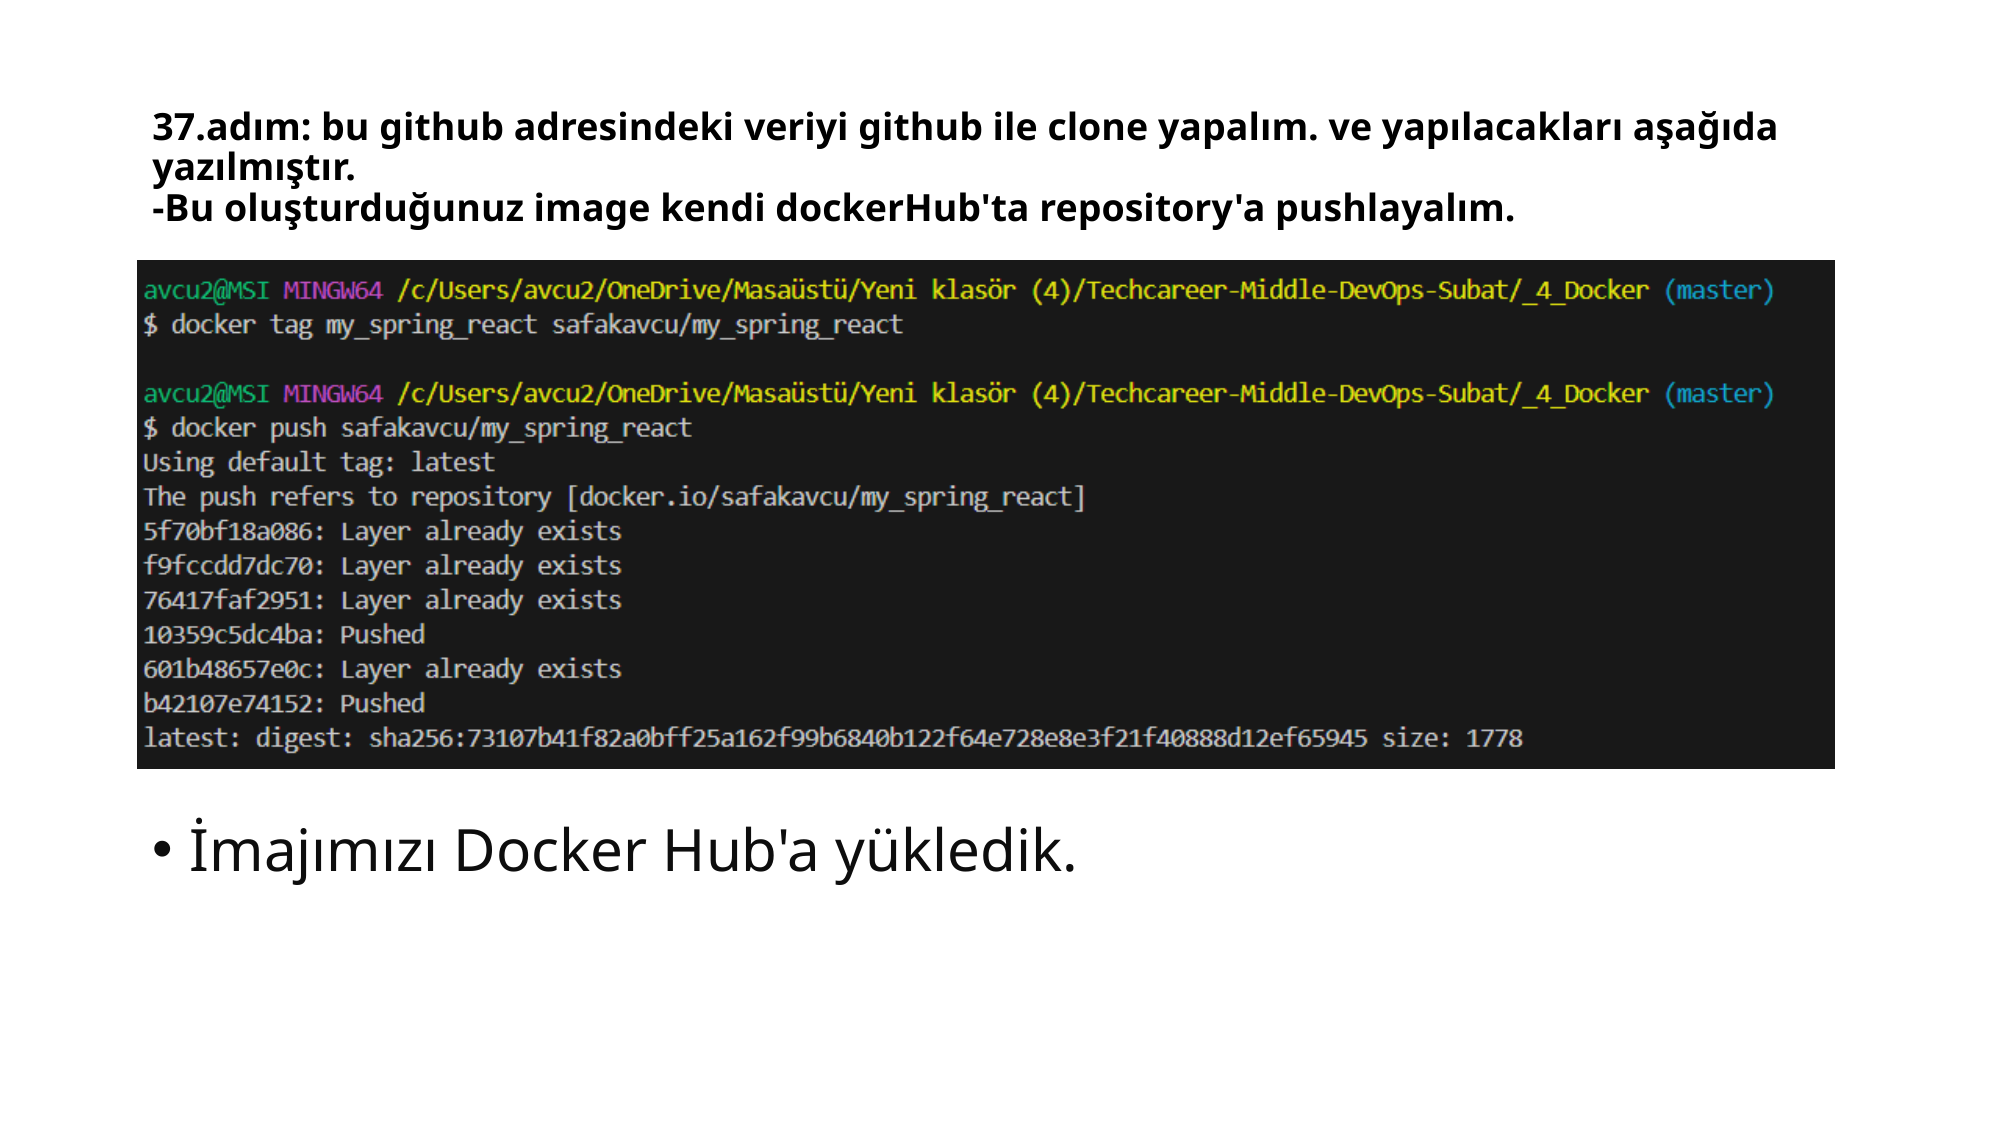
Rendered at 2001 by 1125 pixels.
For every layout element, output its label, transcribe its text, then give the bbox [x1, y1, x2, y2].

list İmajımızı Docker Hub'a yükledik. [137, 813, 1863, 1014]
title 37.adım: bu github adresindeki veriyi github ile clone yapalım. ve yapılacakları aşağıda yazılmıştır. -Bu oluşturduğunuz image kendi dockerHub'ta repository'a pushlayalım. [137, 59, 1863, 278]
picture [136, 260, 1835, 769]
